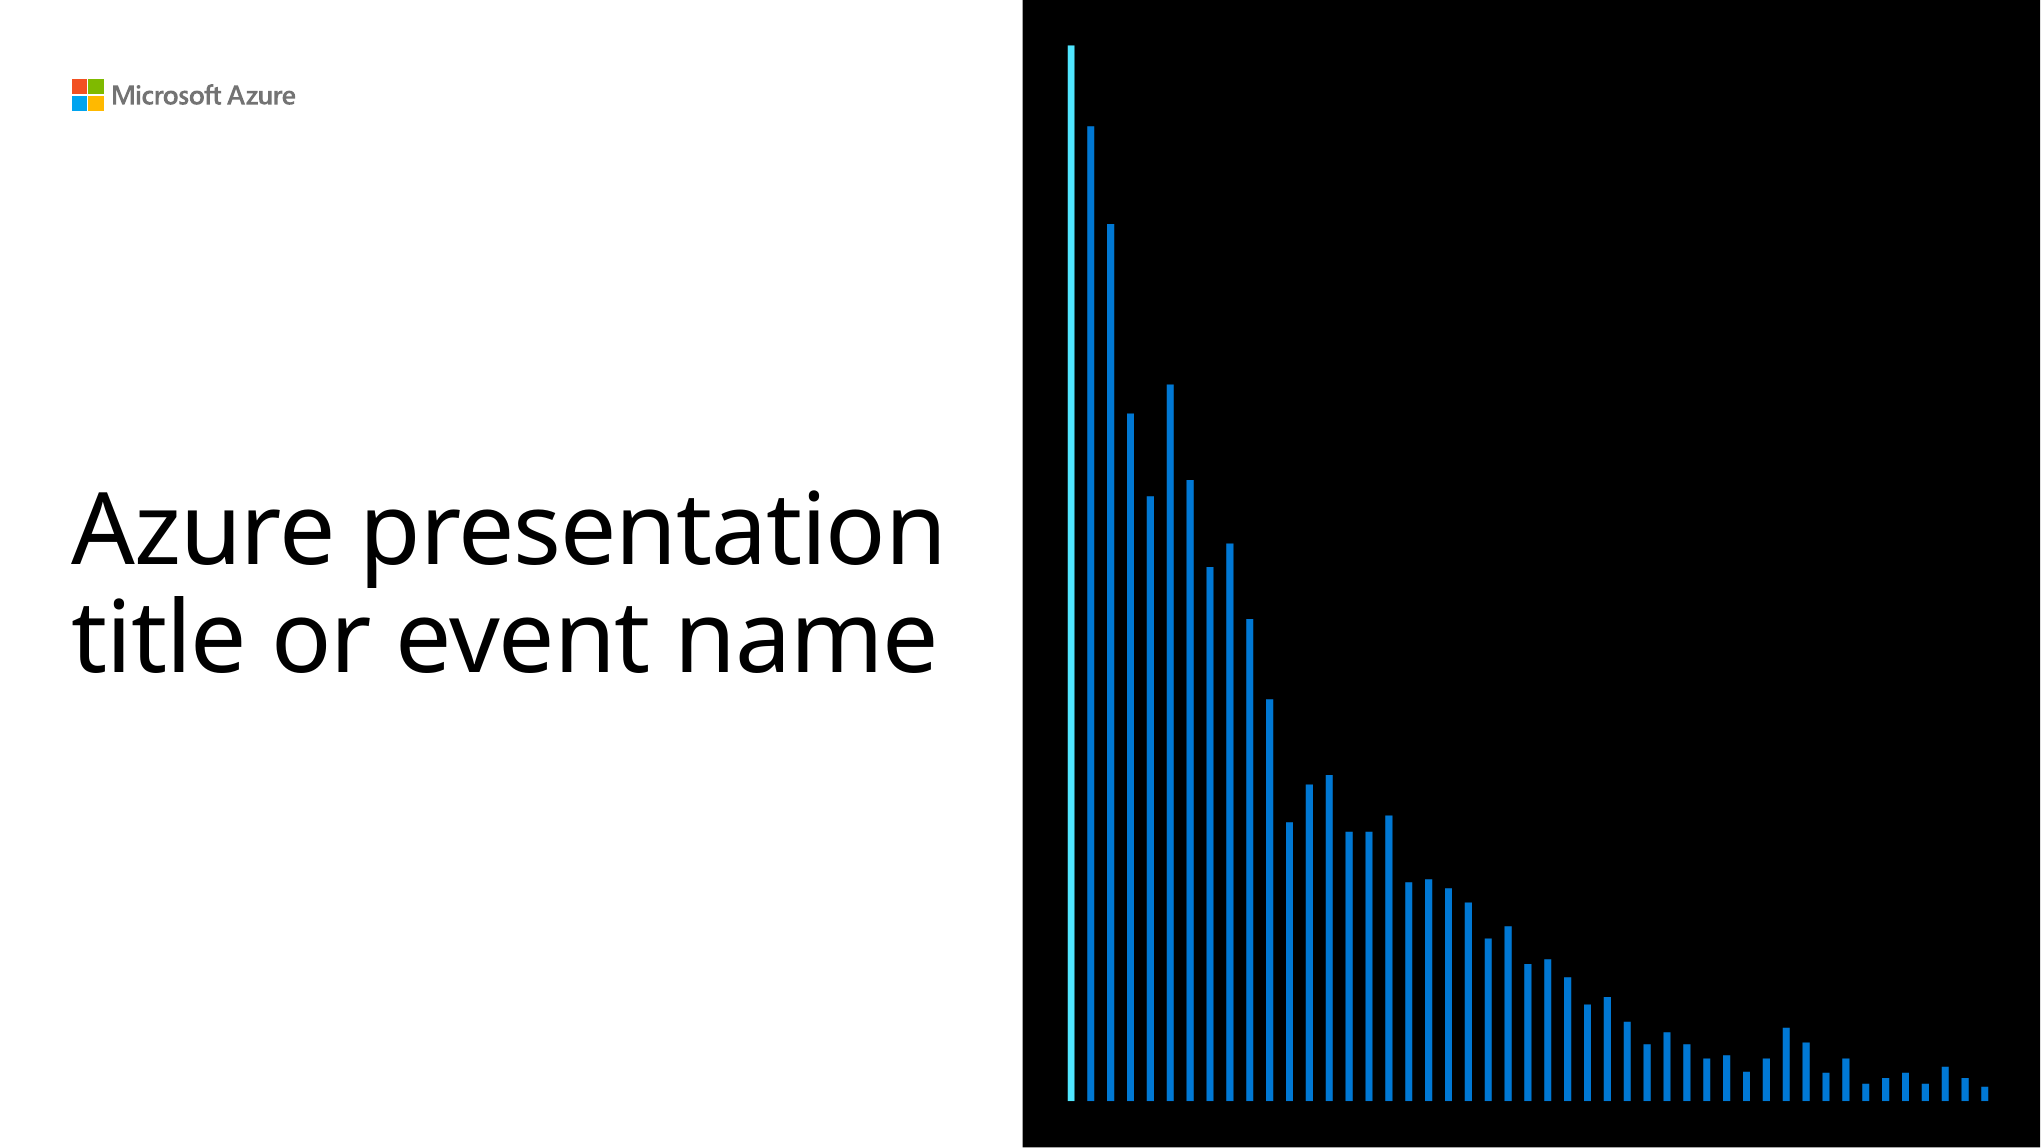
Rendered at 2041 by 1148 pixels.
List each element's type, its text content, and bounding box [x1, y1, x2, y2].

title Azure presentation title or event name [71, 423, 981, 724]
picture [1031, 0, 2032, 1148]
